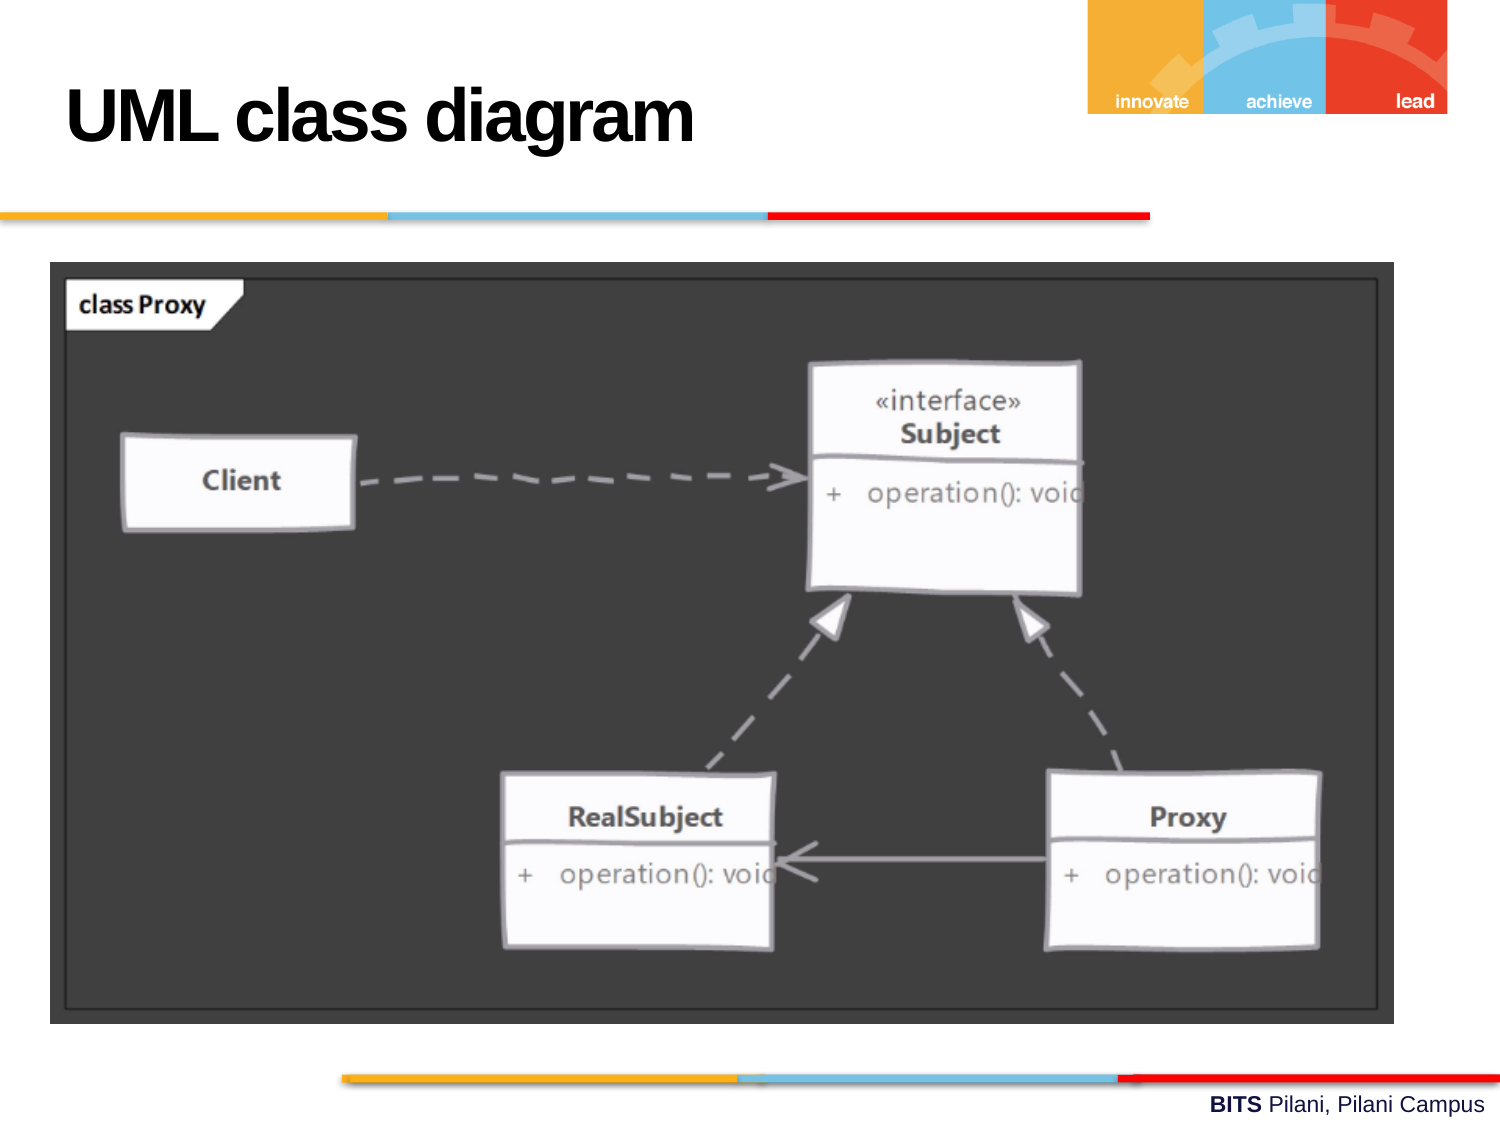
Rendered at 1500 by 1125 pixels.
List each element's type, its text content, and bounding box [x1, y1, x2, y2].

picture [49, 262, 1395, 1024]
list UML class diagram [50, 24, 1088, 213]
picture [1087, 0, 1448, 114]
